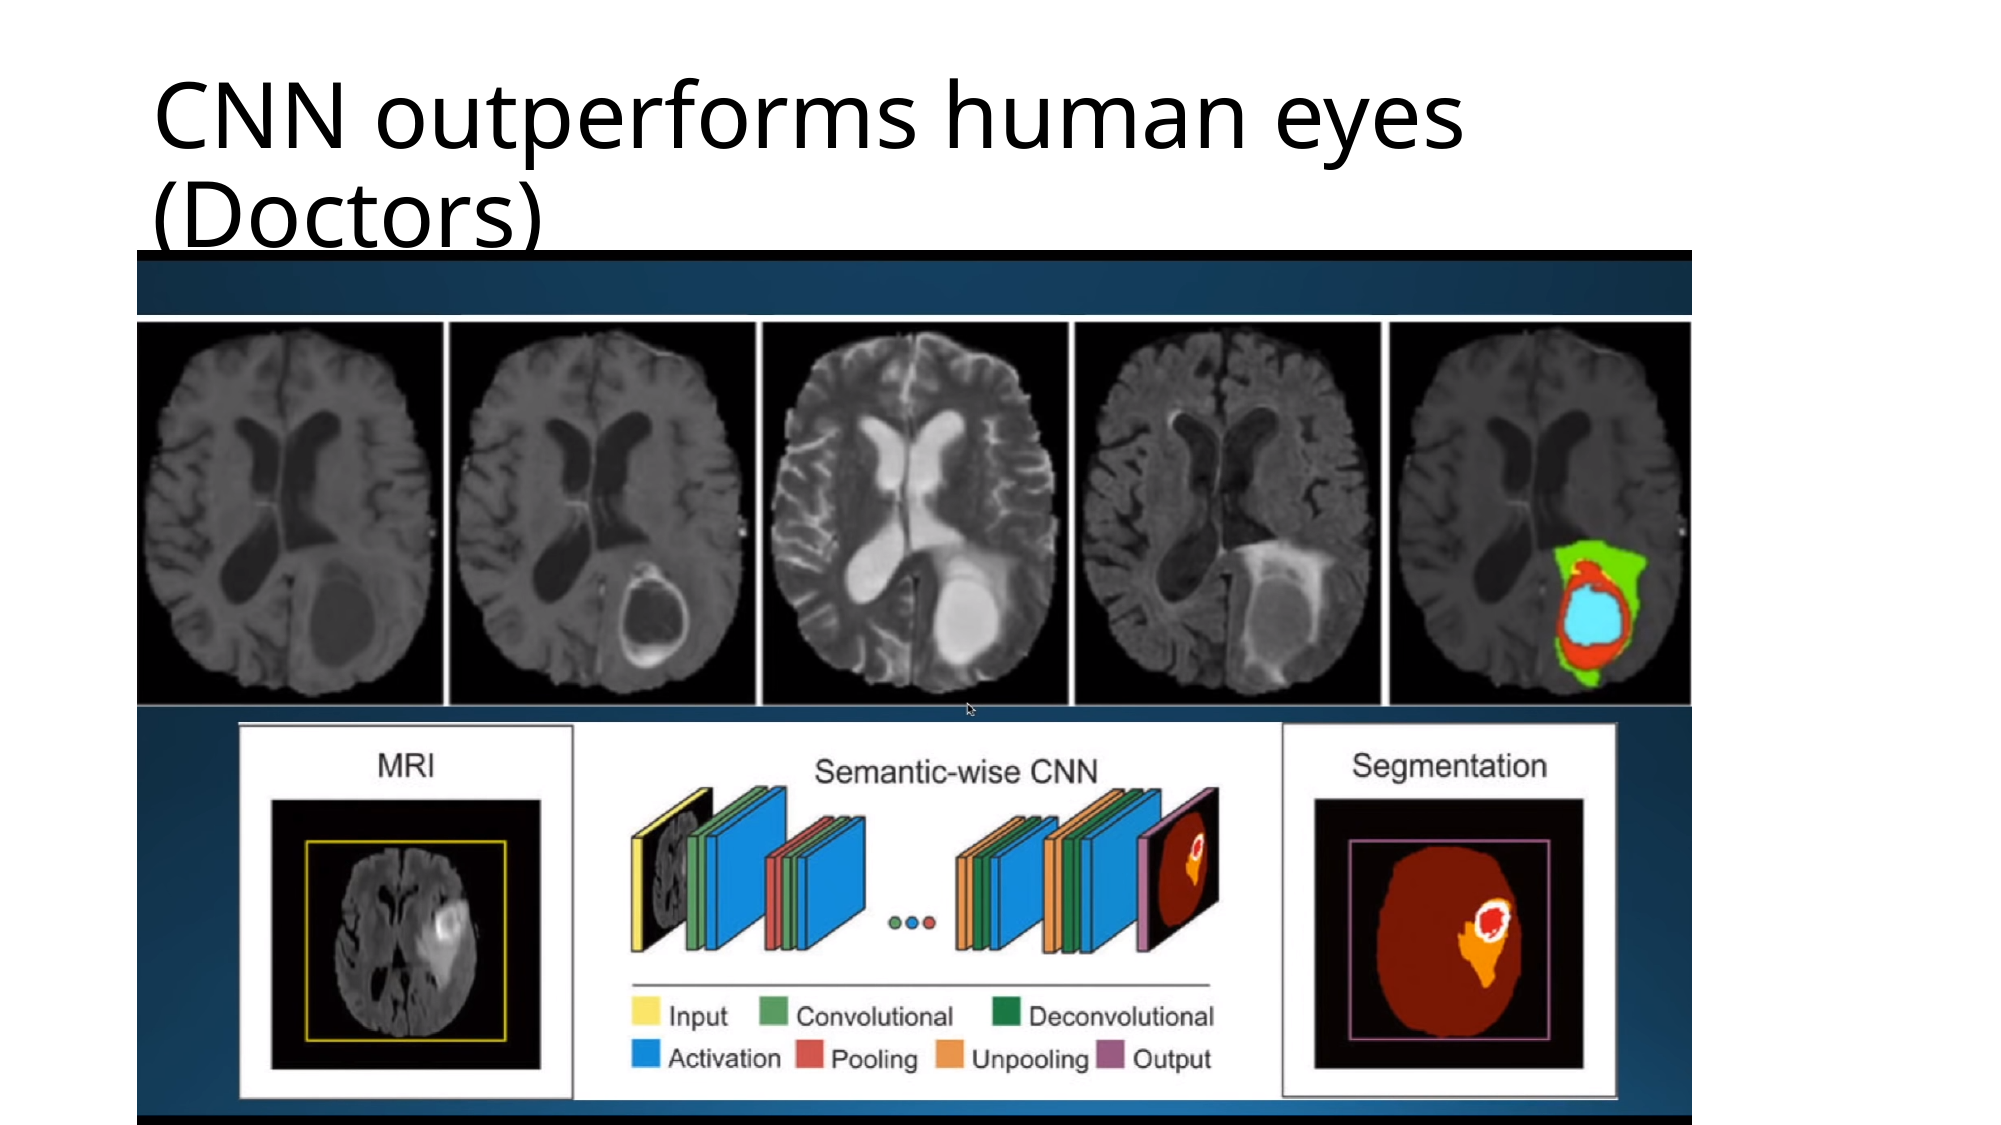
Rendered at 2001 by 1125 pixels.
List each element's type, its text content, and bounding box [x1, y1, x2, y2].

picture [137, 250, 1692, 1125]
title CNN outperforms human eyes (Doctors) [137, 59, 1863, 278]
